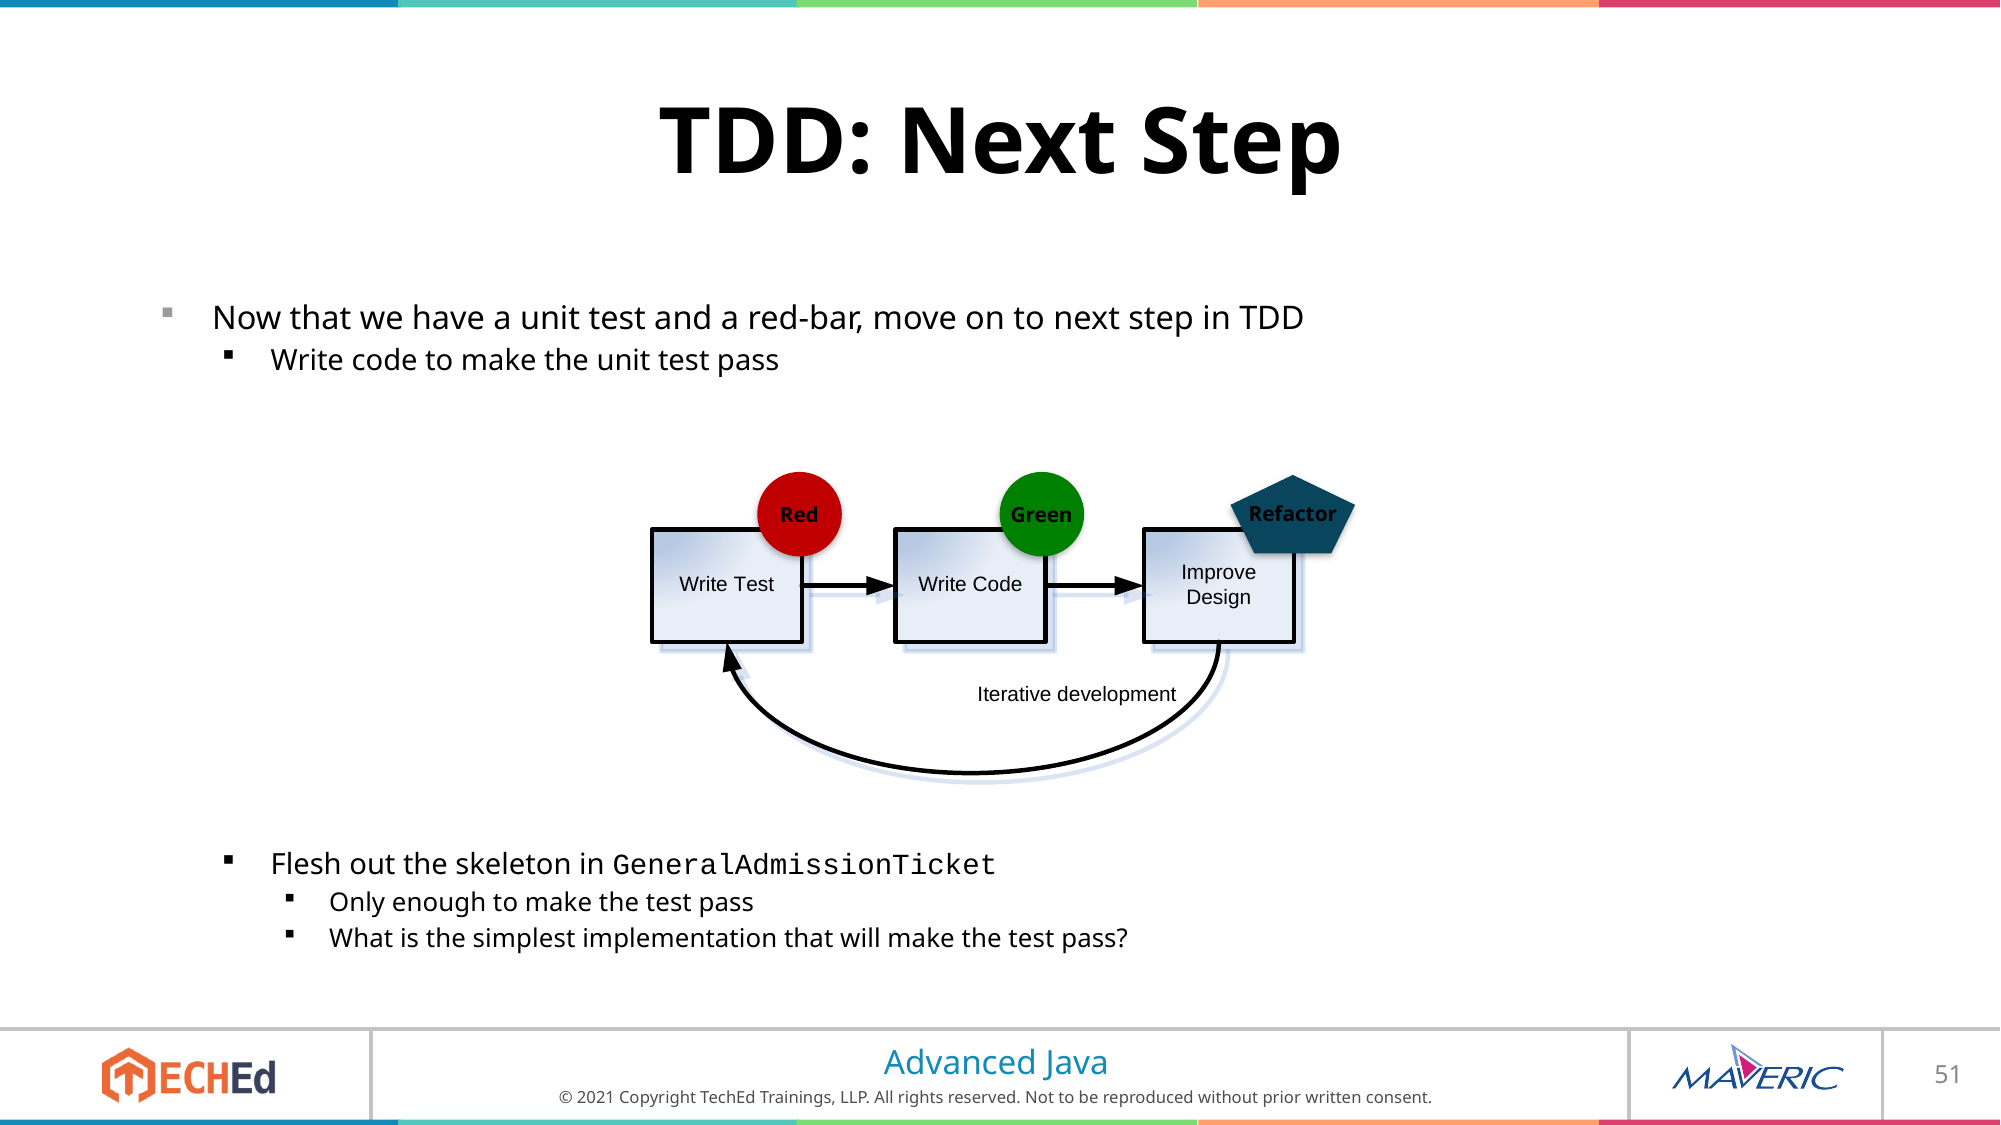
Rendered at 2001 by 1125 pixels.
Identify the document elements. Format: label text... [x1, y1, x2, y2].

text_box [646, 471, 1356, 788]
picture [1662, 1018, 1852, 1119]
title TDD: Next Step [138, 68, 1864, 219]
list Now that we have a unit test and a red-bar, move on to next step in TDD Write code to make the unit test pass Flesh out the skeleton in GeneralAdmissionTicket Only enough to make the test pass What is the simplest implementation that will make the test pass? [138, 294, 1864, 965]
picture [102, 1047, 276, 1110]
